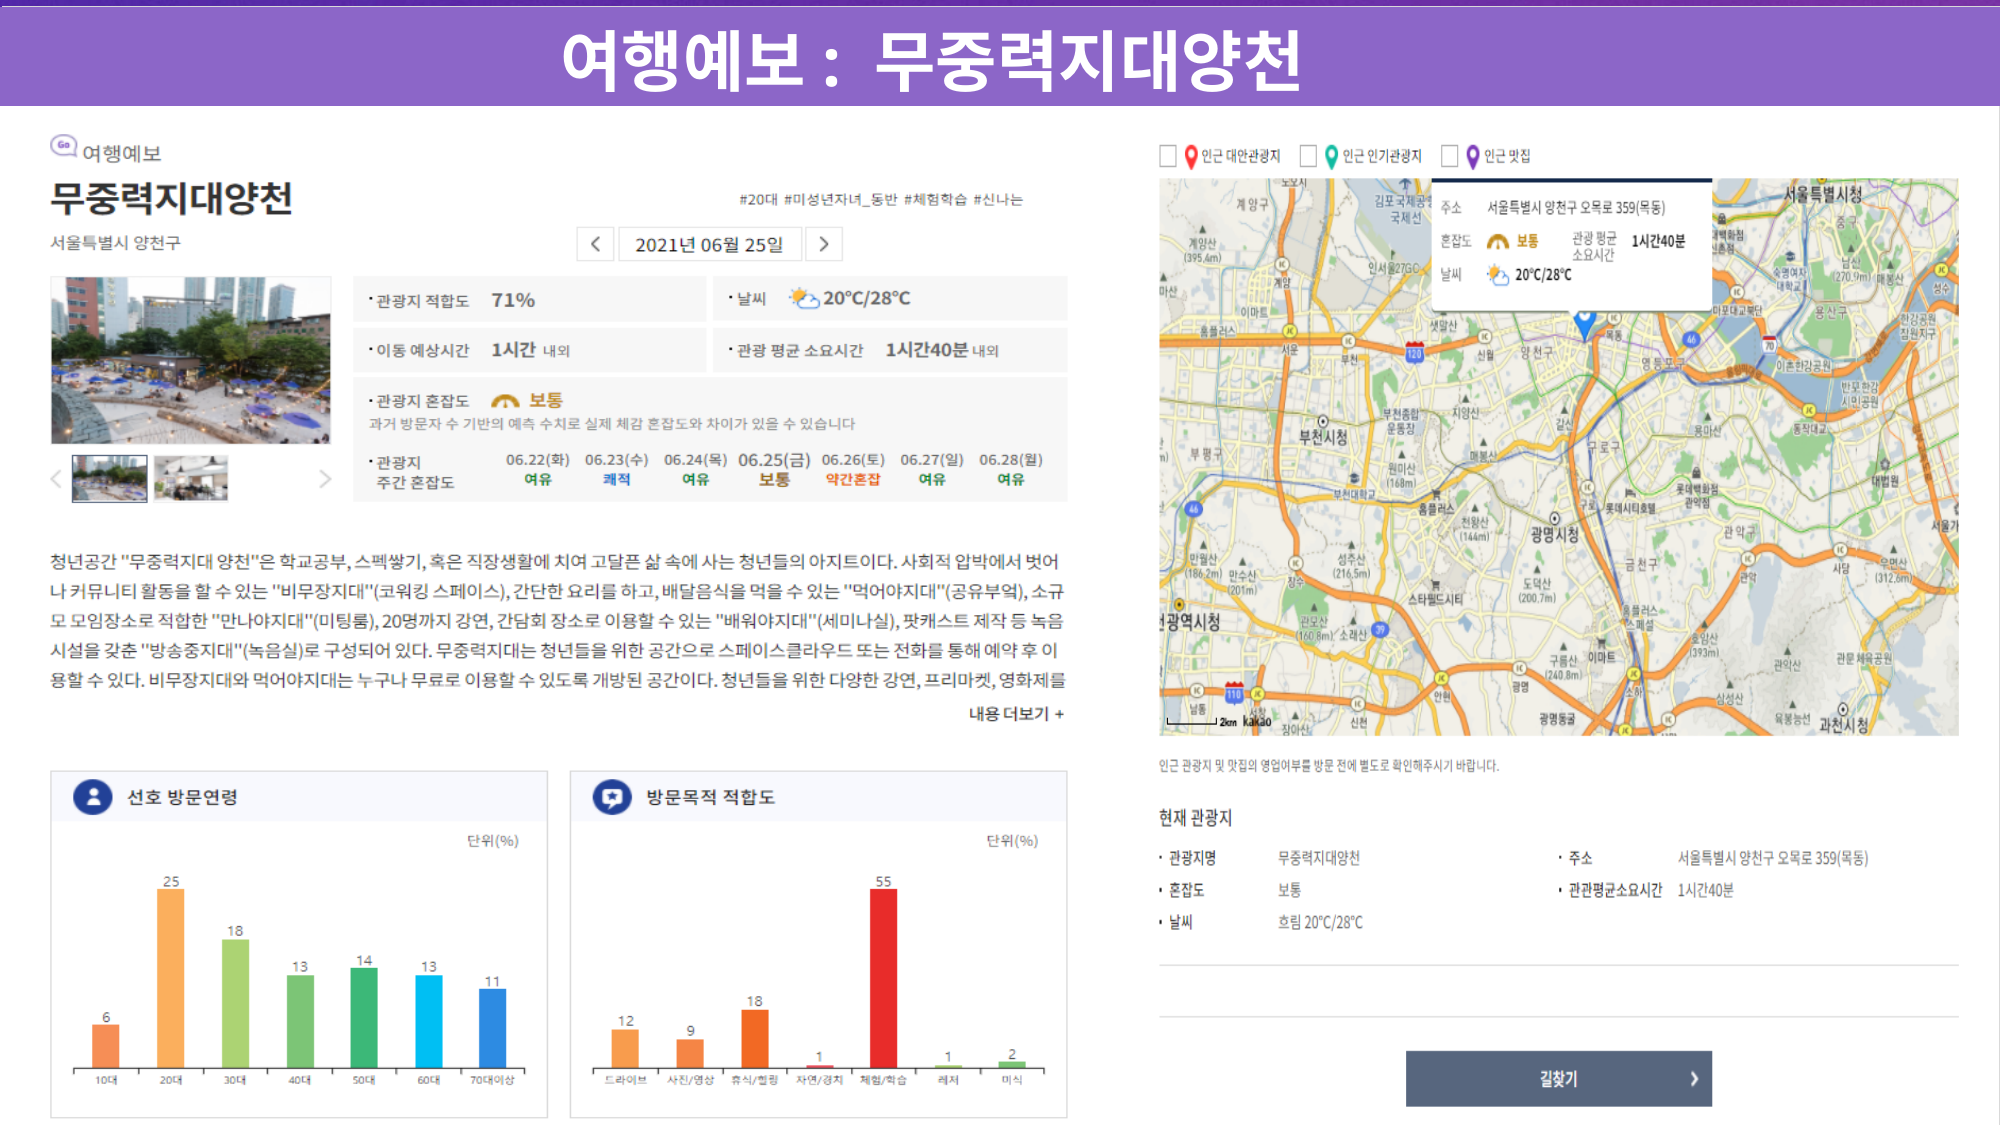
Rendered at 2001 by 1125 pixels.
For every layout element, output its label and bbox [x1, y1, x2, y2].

picture [0, 0, 2000, 6]
picture [0, 106, 1107, 1125]
picture [1117, 106, 1994, 1125]
text_box [0, 6, 2000, 1125]
